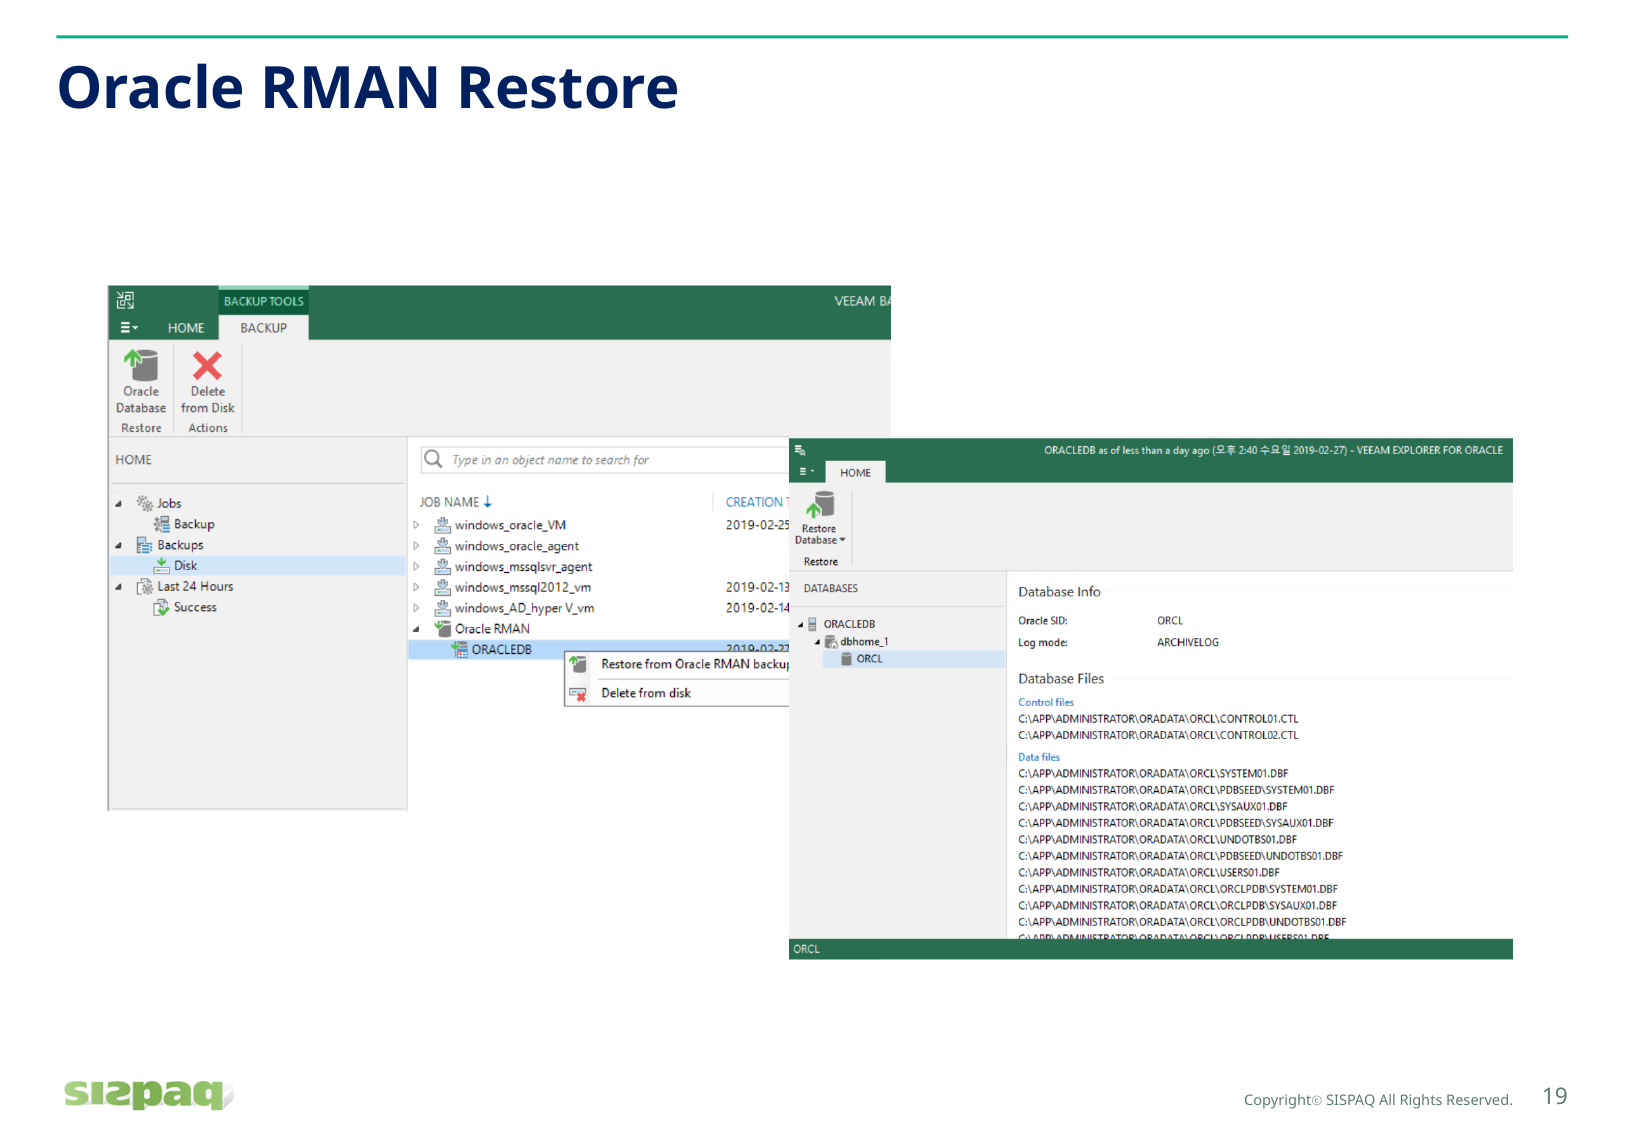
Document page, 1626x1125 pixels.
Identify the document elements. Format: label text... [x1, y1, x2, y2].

picture [56, 1071, 234, 1113]
picture [107, 285, 1513, 960]
title Oracle RMAN Restore [56, 50, 1569, 137]
